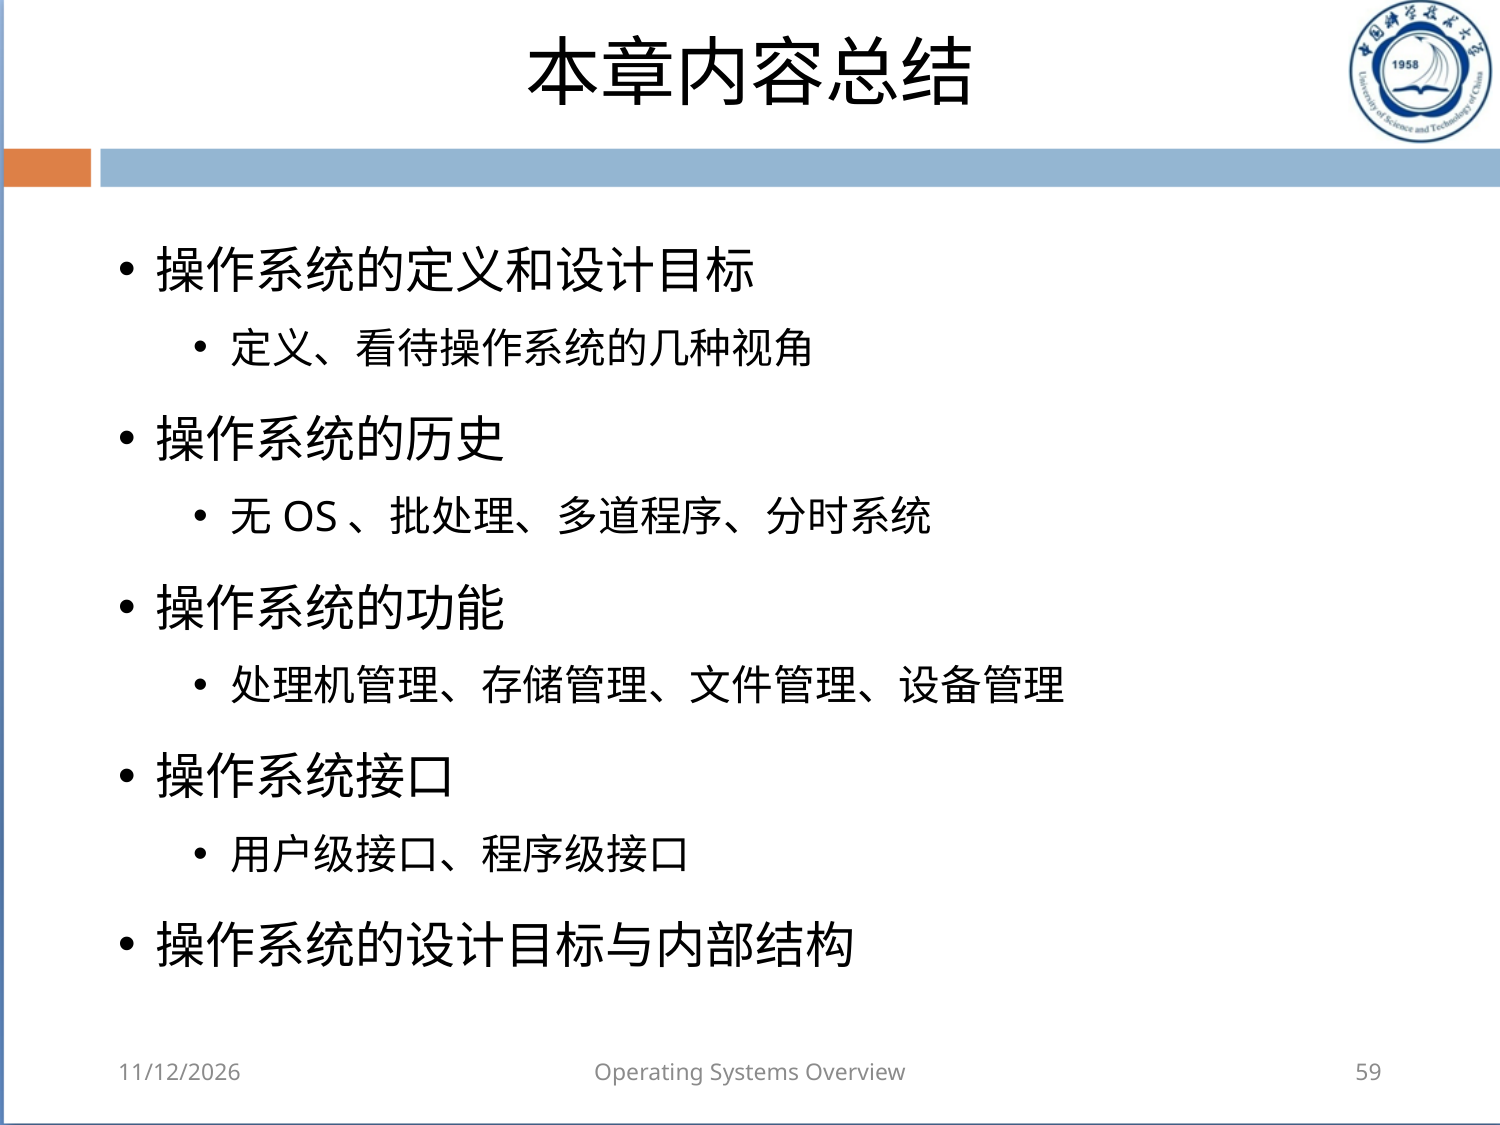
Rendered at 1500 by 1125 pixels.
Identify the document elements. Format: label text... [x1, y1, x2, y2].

list 操作系统的定义和设计目标 定义、看待操作系统的几种视角 操作系统的历史 无OS、批处理、多道程序、分时系统 操作系统的功能 处理机管理、存储管理、文件管理、设备管理 操作系统接口 用户级接口、程序级接口 操作系统的设计目标与内部结构 [103, 216, 1397, 1023]
picture [0, 0, 1500, 1125]
slide_number 59 [1059, 1042, 1397, 1103]
footer Operating Systems Overview [496, 1042, 1004, 1103]
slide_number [103, 1042, 441, 1103]
title 本章内容总结 [103, 18, 1397, 133]
